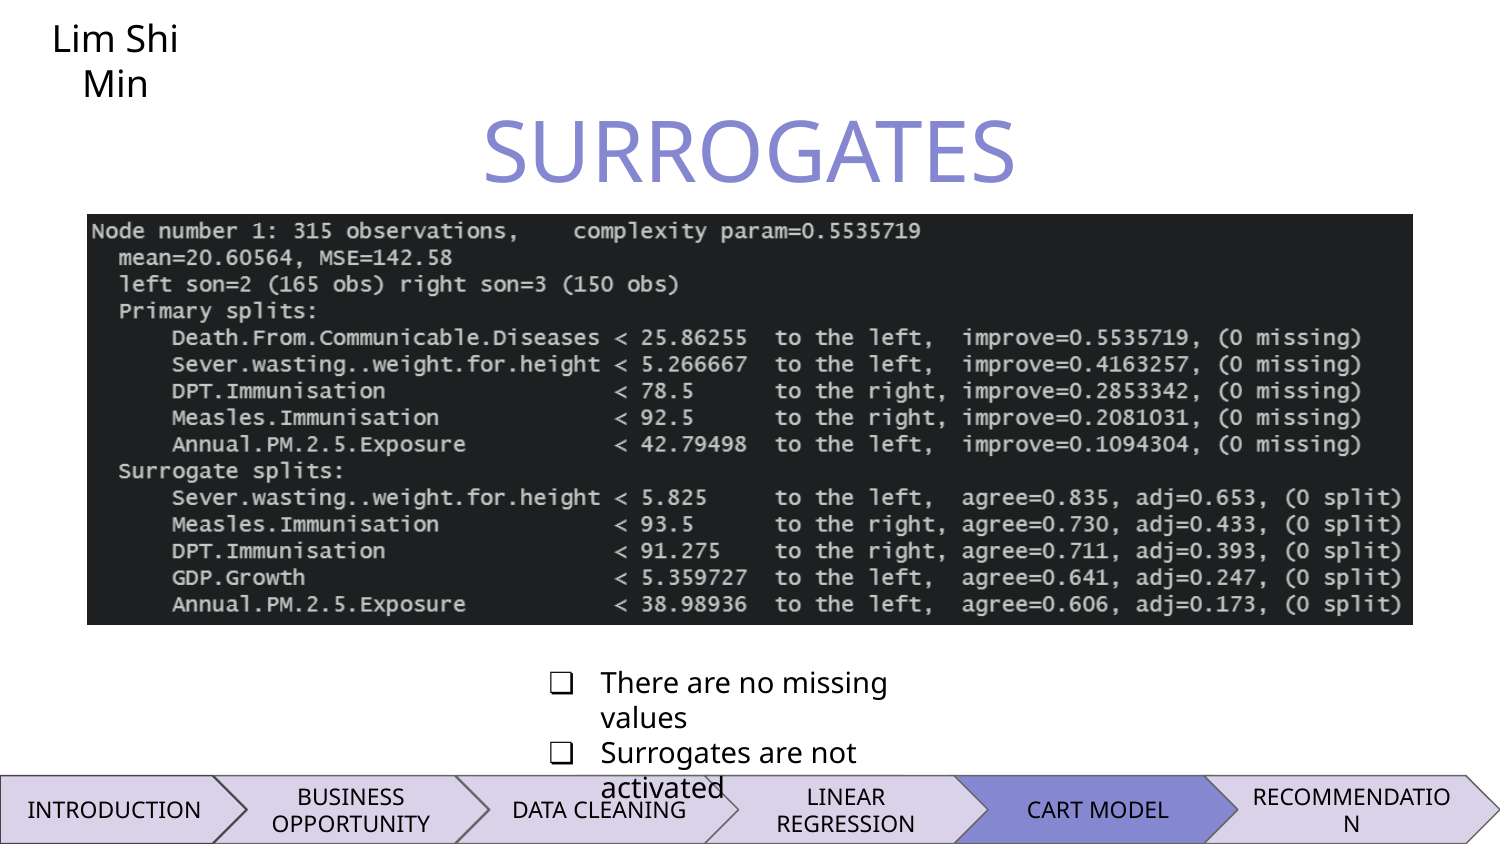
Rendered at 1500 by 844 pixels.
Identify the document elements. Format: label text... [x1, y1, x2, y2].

text_box LINEAR REGRESSION [704, 816, 982, 844]
text_box CART MODEL [955, 775, 1237, 844]
text_box INTRODUCTION [0, 775, 247, 844]
text_box Lim Shi Min [0, 0, 232, 120]
text_box DATA CLEANING [455, 775, 731, 844]
text_box BUSINESS OPPORTUNITY [213, 775, 489, 844]
picture [86, 214, 1414, 625]
text_box SURROGATES [346, 85, 1154, 188]
text_box RECOMMENDATION [1203, 775, 1500, 844]
text_box There are no missing values Surrogates are not activated [514, 653, 986, 816]
